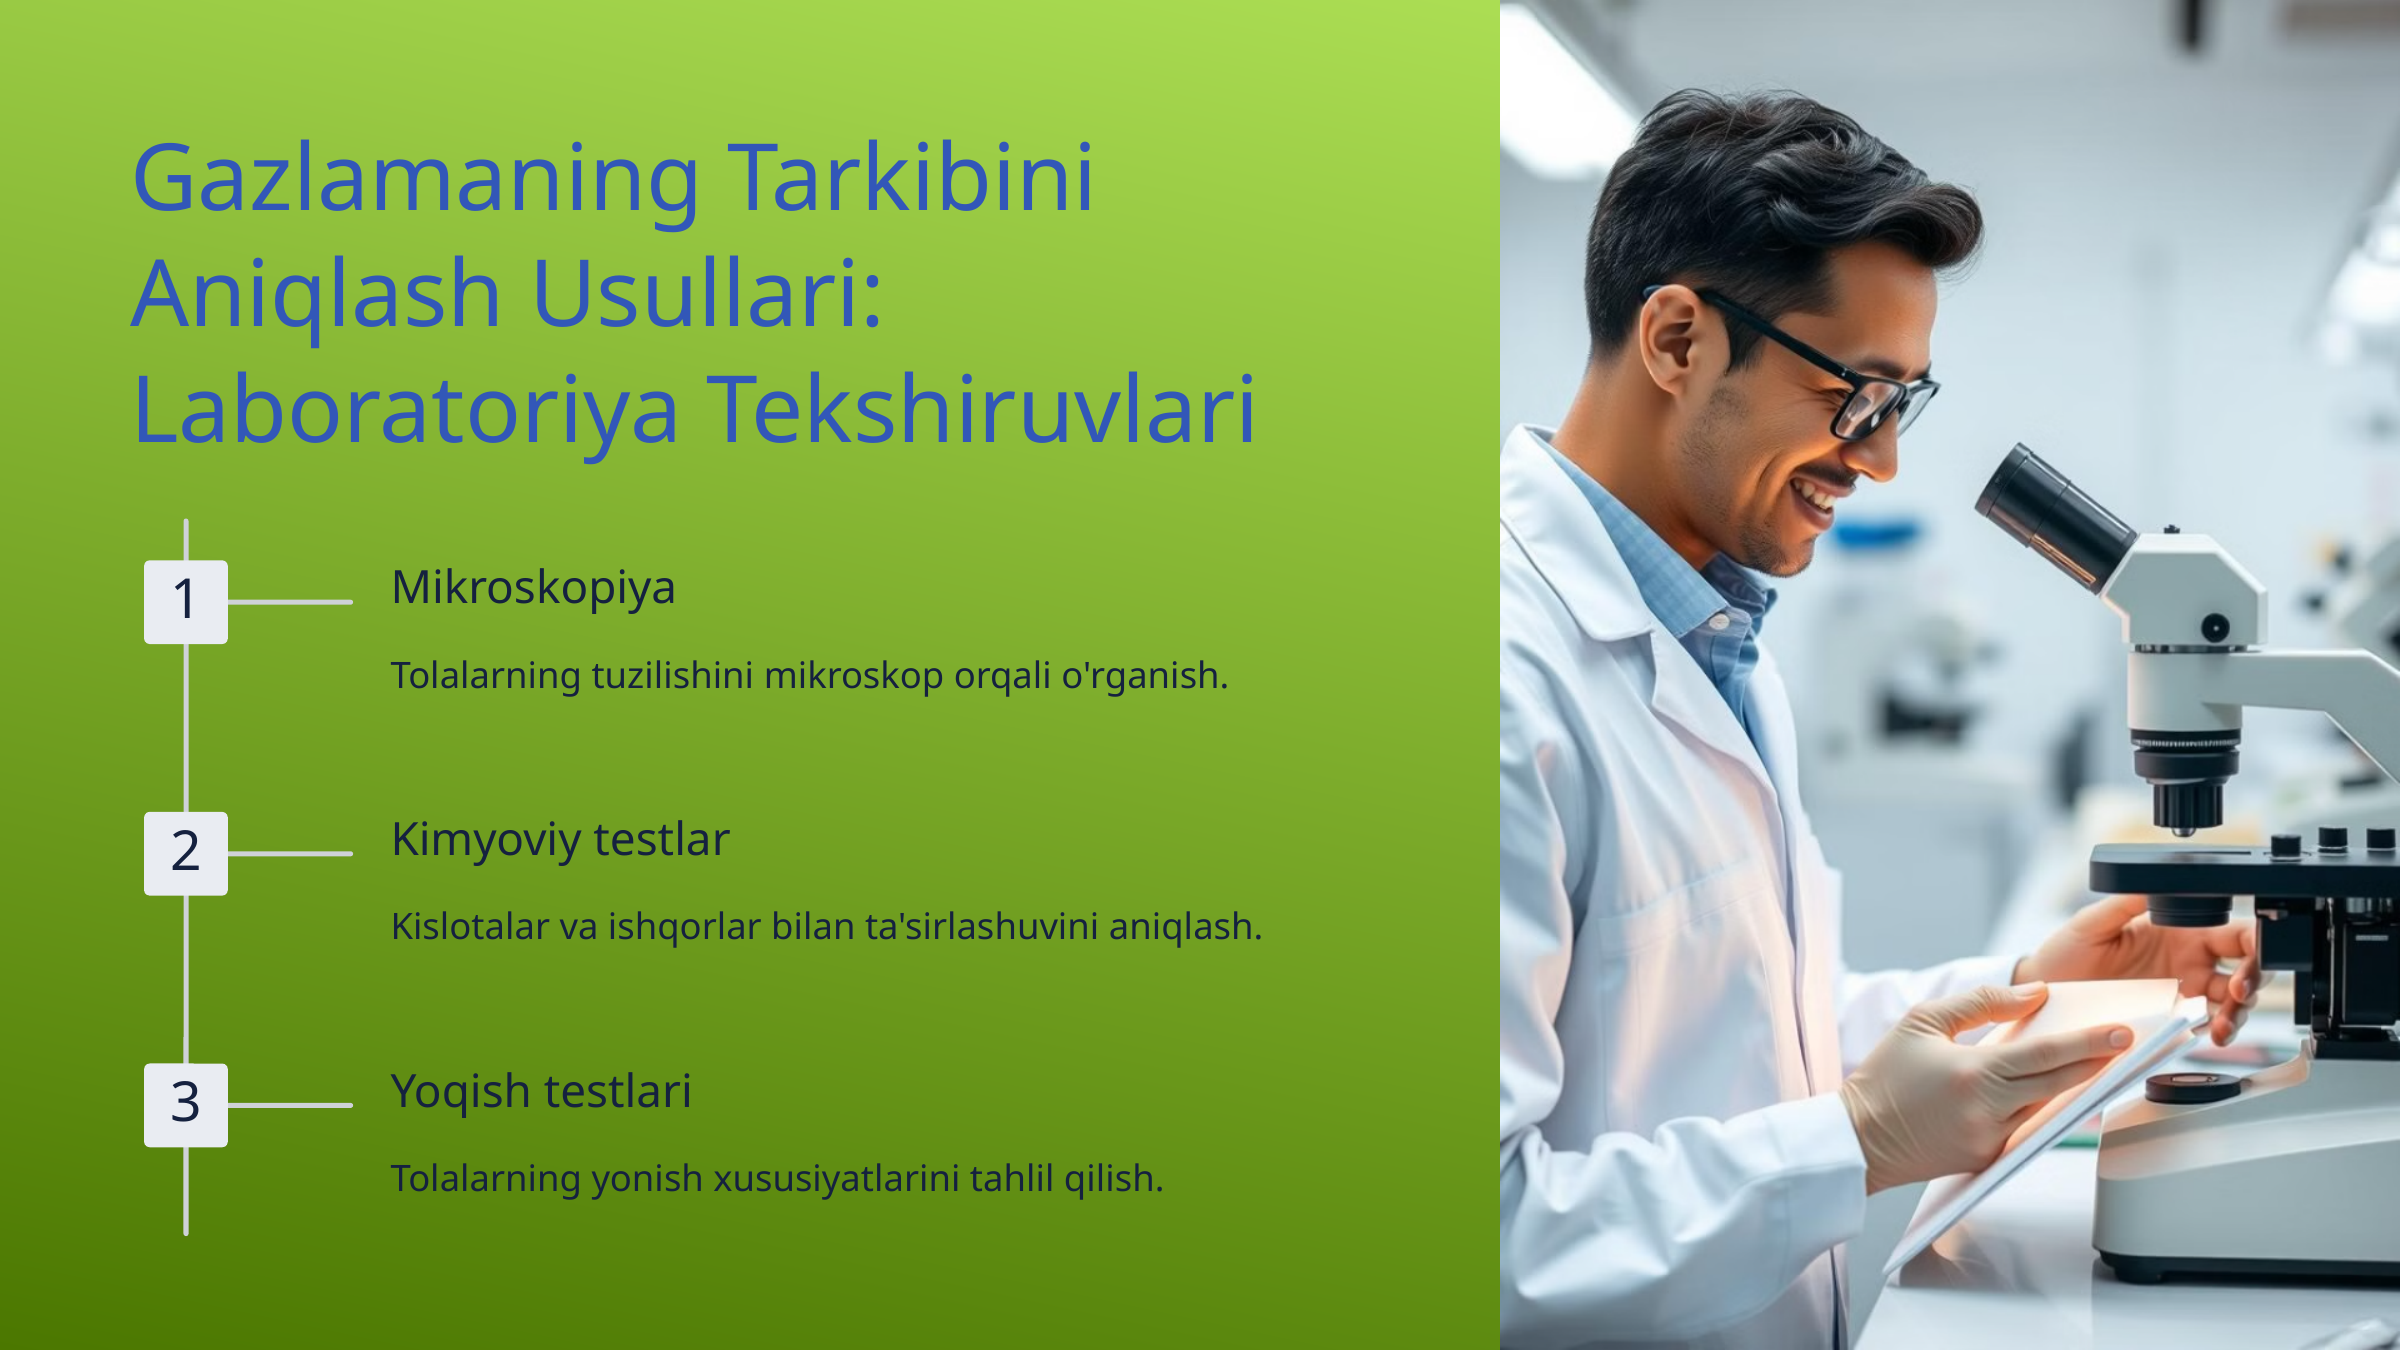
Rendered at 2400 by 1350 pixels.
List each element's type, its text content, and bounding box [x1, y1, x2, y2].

text_box Kimyoviy testlar [390, 807, 856, 866]
text_box [183, 645, 189, 811]
text_box 3 [170, 1077, 201, 1134]
text_box [228, 851, 354, 857]
text_box 2 [170, 825, 202, 882]
text_box Kislotalar va ishqorlar bilan ta'sirlashuvini aniqlash. [390, 887, 1370, 948]
text_box [144, 1063, 228, 1148]
text_box Tolalarning tuzilishini mikroskop orqali o'rganish. [390, 636, 1370, 696]
text_box 1 [174, 574, 198, 631]
text_box [144, 560, 228, 645]
text_box Gazlamaning Tarkibini Aniqlash Usullari: Laboratoriya Tekshiruvlari [130, 113, 1370, 463]
text_box [183, 518, 189, 560]
text_box [183, 1148, 189, 1237]
text_box [228, 1102, 354, 1108]
text_box [228, 599, 354, 605]
text_box [144, 811, 228, 896]
text_box [183, 896, 189, 1063]
picture [1499, 0, 2400, 1350]
text_box Mikroskopiya [390, 555, 856, 614]
text_box Yoqish testlari [390, 1058, 856, 1117]
text_box Tolalarning yonish xususiyatlarini tahlil qilish. [390, 1139, 1370, 1199]
